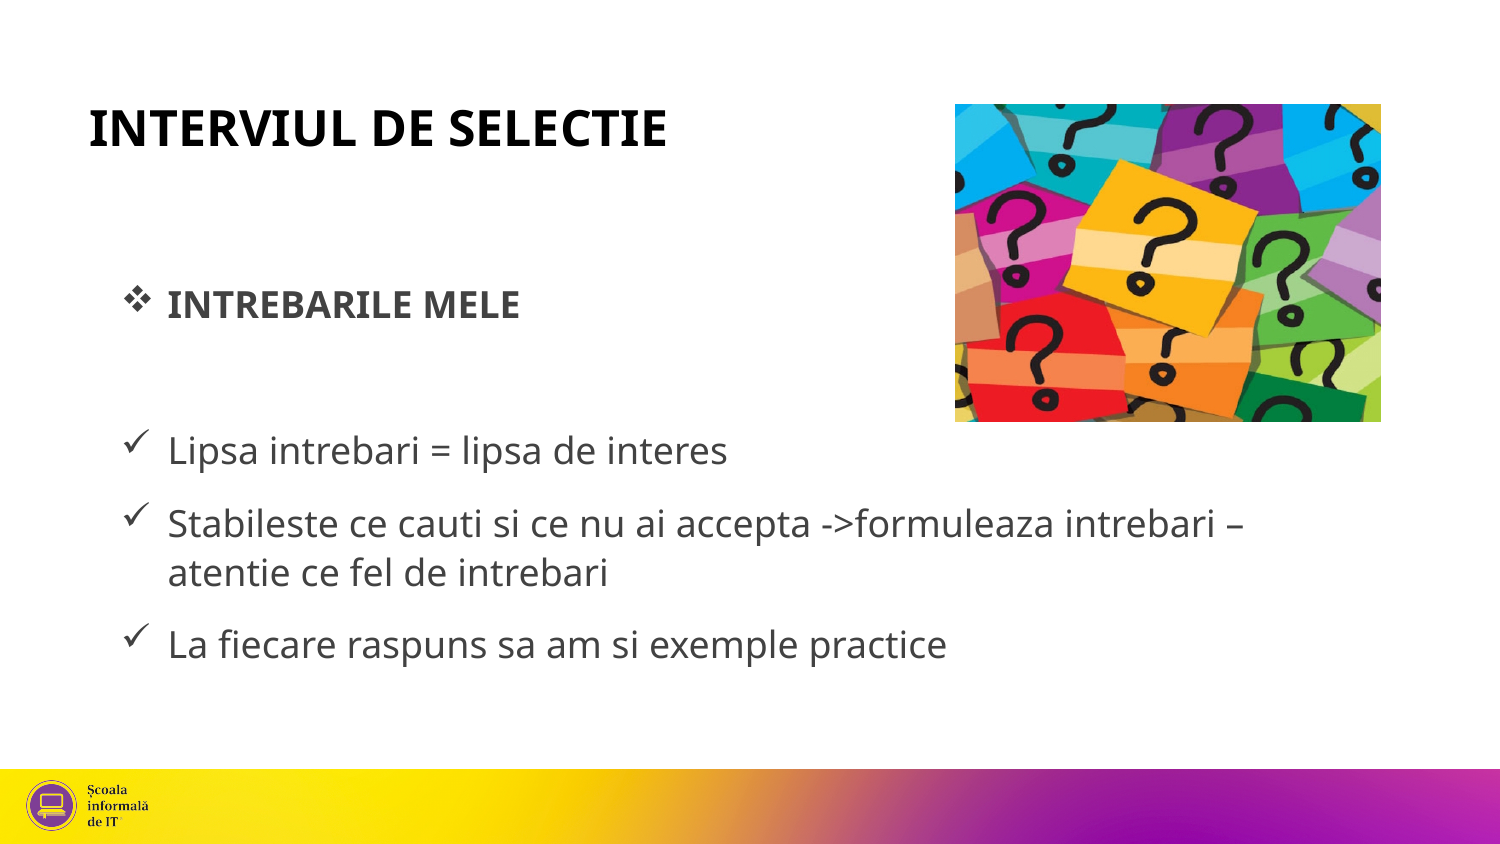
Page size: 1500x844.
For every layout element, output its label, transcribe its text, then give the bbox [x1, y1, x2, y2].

picture [0, 769, 1500, 844]
picture [955, 173, 964, 192]
picture [955, 104, 1381, 423]
picture [1325, 104, 1381, 163]
list INTREBARILE MELE Lipsa intrebari = lipsa de interes Stabileste ce cauti si ce nu ai accepta ->formuleaza intrebari – atentie ce fel de intrebari La fiecare raspuns sa am si exemple practice [105, 262, 1262, 683]
list INTERVIUL DE SELECTIE [77, 92, 1427, 154]
